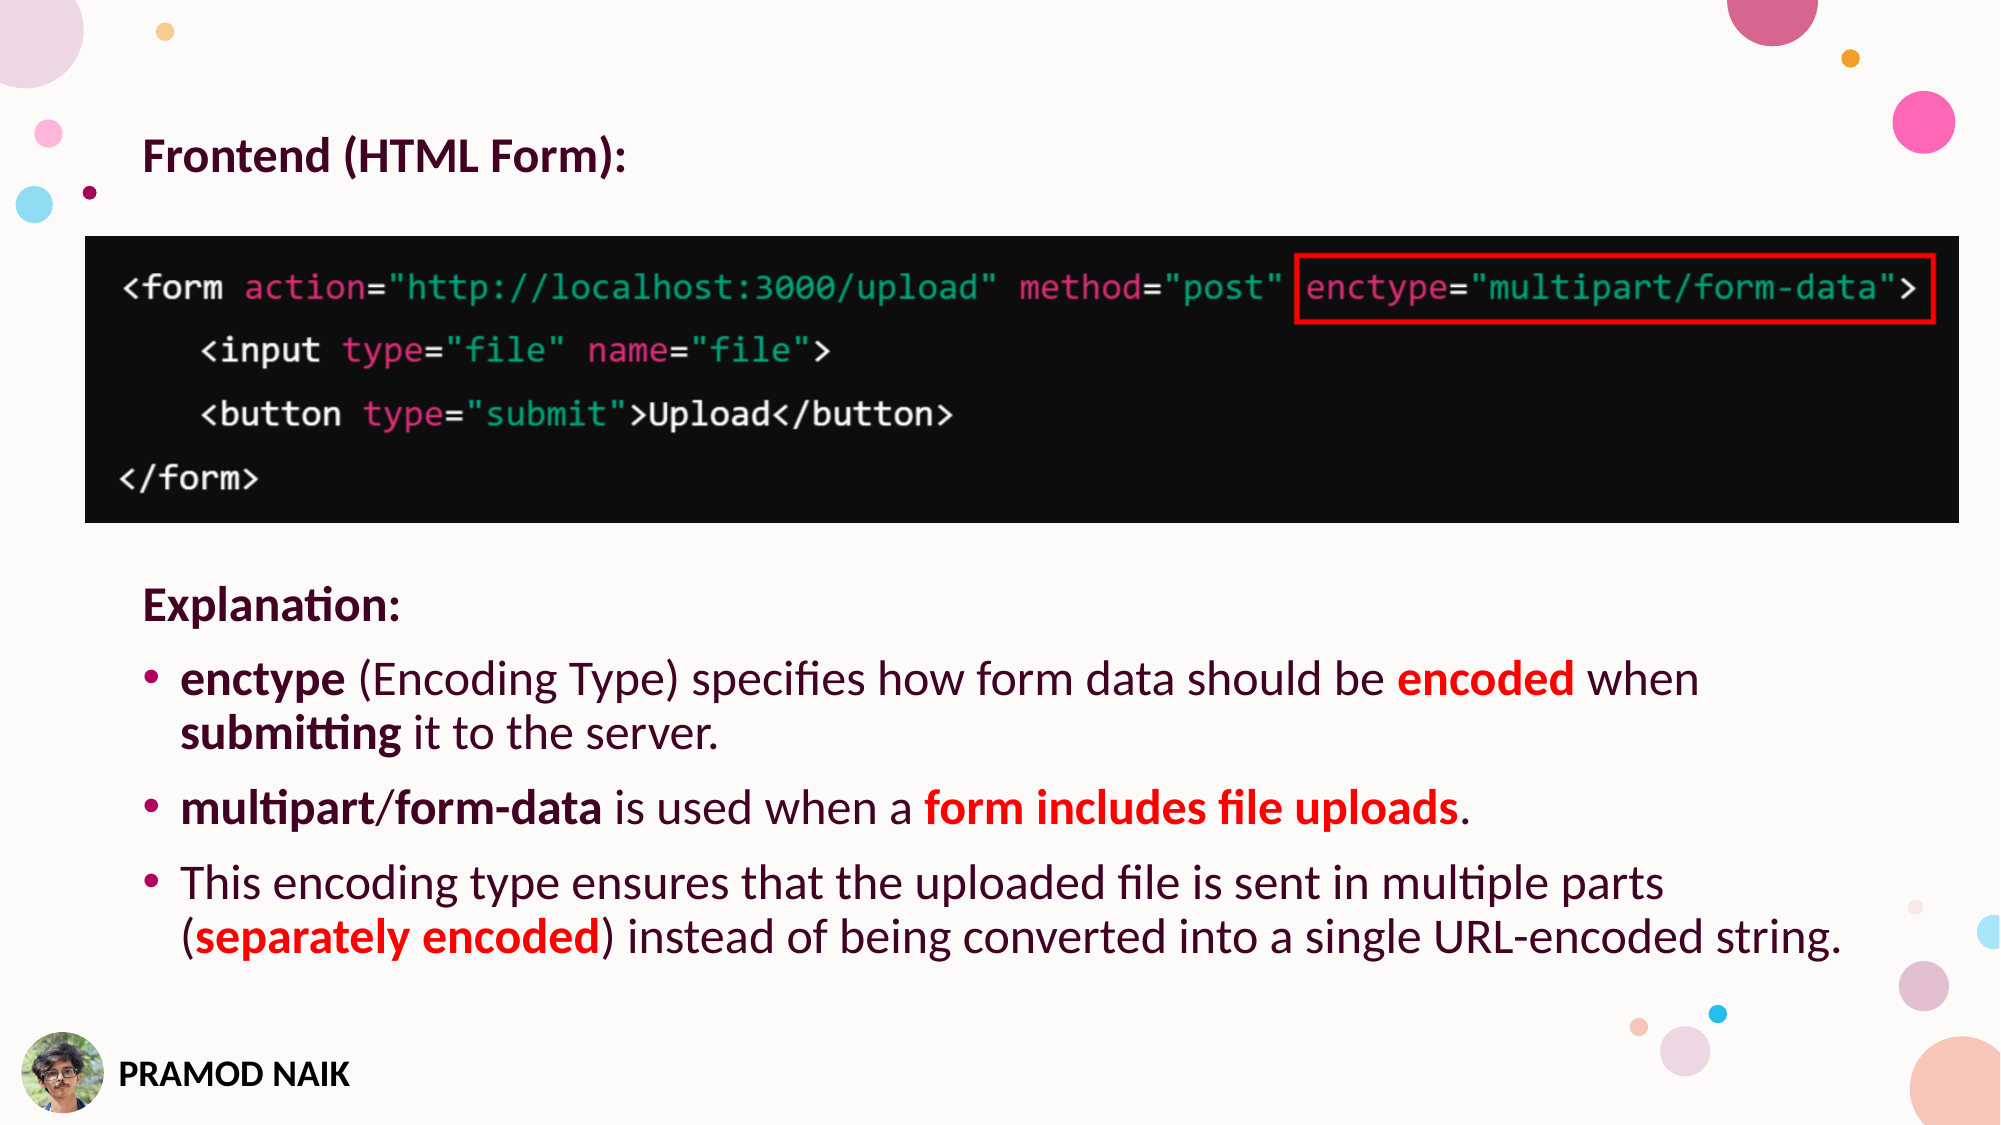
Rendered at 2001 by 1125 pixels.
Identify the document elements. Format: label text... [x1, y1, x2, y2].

list Frontend (HTML Form): Explanation: enctype (Encoding Type) specifies how form data should be encoded when submitting it to the server. multipart/form-data is used when a form includes file uploads. This encoding type ensures that the uploaded file is sent in multiple parts (separately encoded) instead of being converted into a single URL-encoded string. [127, 121, 1877, 236]
picture [21, 1031, 104, 1114]
picture [85, 236, 1959, 523]
list Frontend (HTML Form): Explanation: enctype (Encoding Type) specifies how form data should be encoded when submitting it to the server. multipart/form-data is used when a form includes file uploads. This encoding type ensures that the uploaded file is sent in multiple parts (separately encoded) instead of being converted into a single URL-encoded string. [127, 523, 1877, 1014]
